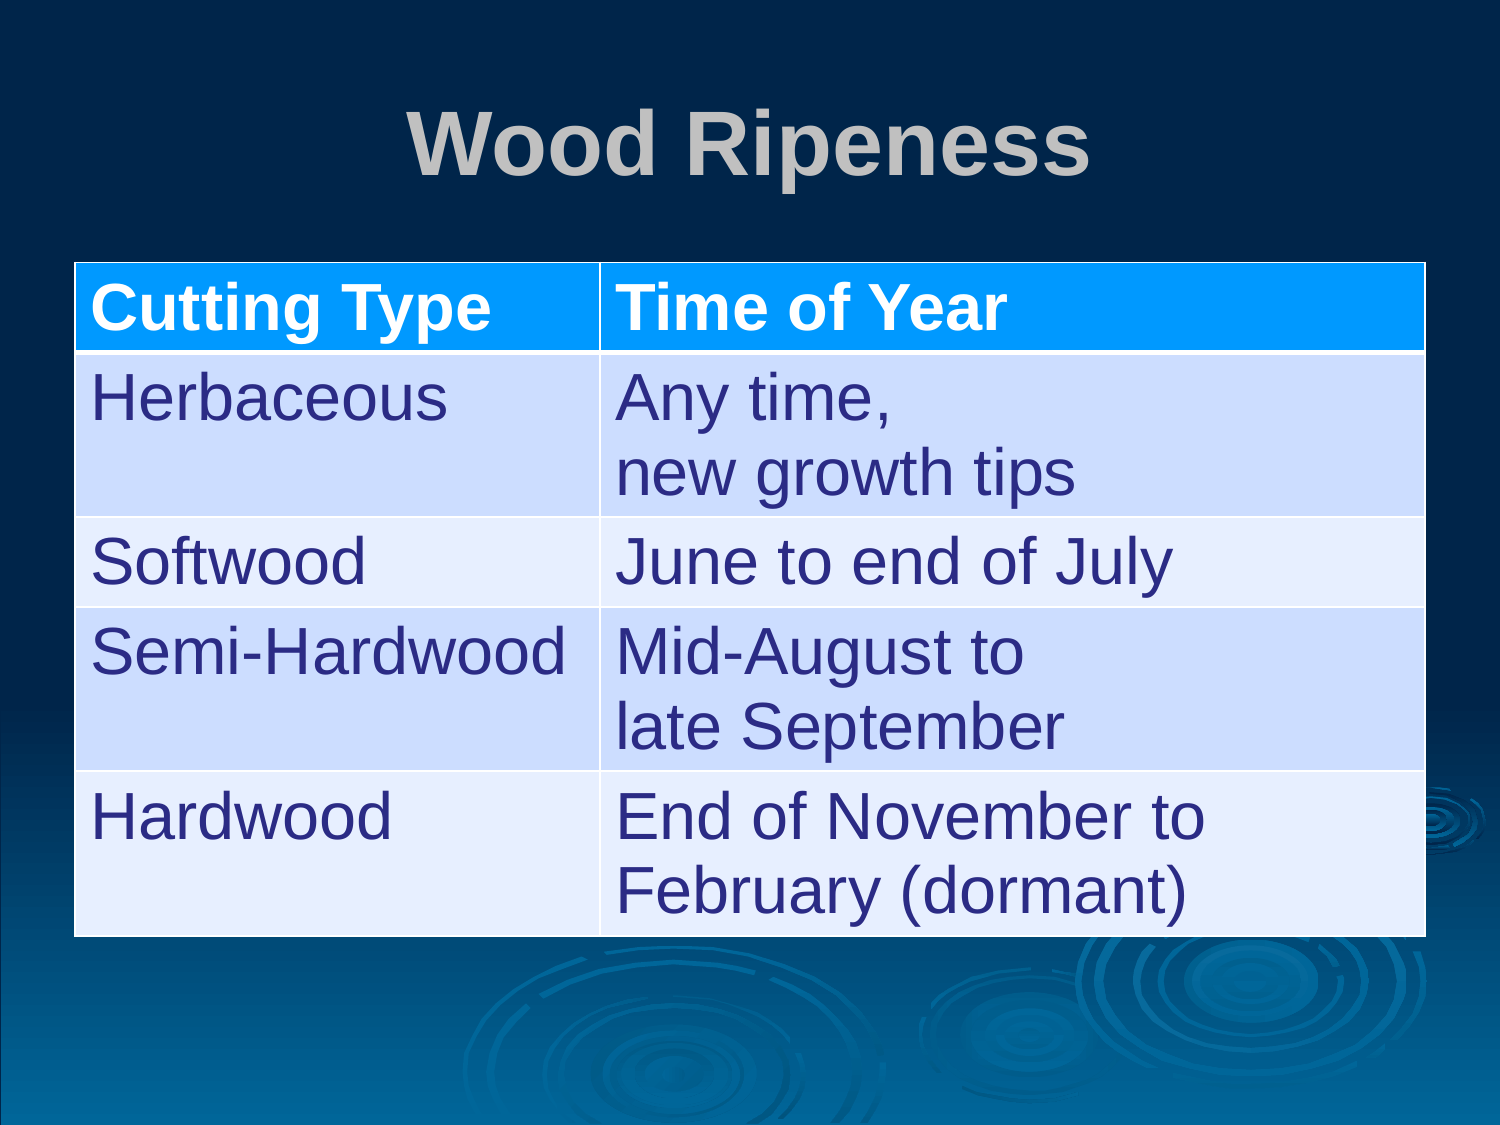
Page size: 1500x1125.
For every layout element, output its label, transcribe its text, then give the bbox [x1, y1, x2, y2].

table_cell Semi-Hardwood [76, 608, 599, 770]
table_cell Softwood [76, 518, 599, 606]
table_cell Herbaceous [76, 355, 599, 516]
table_cell Hardwood [76, 772, 599, 935]
title Wood Ripeness [74, 45, 1426, 233]
table_cell June to end of July [601, 518, 1424, 606]
table_cell End of November to February (dormant) [601, 772, 1424, 935]
table_header Time of Year [601, 263, 1424, 350]
table_cell Any time, new growth tips [601, 355, 1424, 516]
table_header Cutting Type [76, 263, 599, 350]
table_cell Mid-August to late September [601, 608, 1424, 770]
